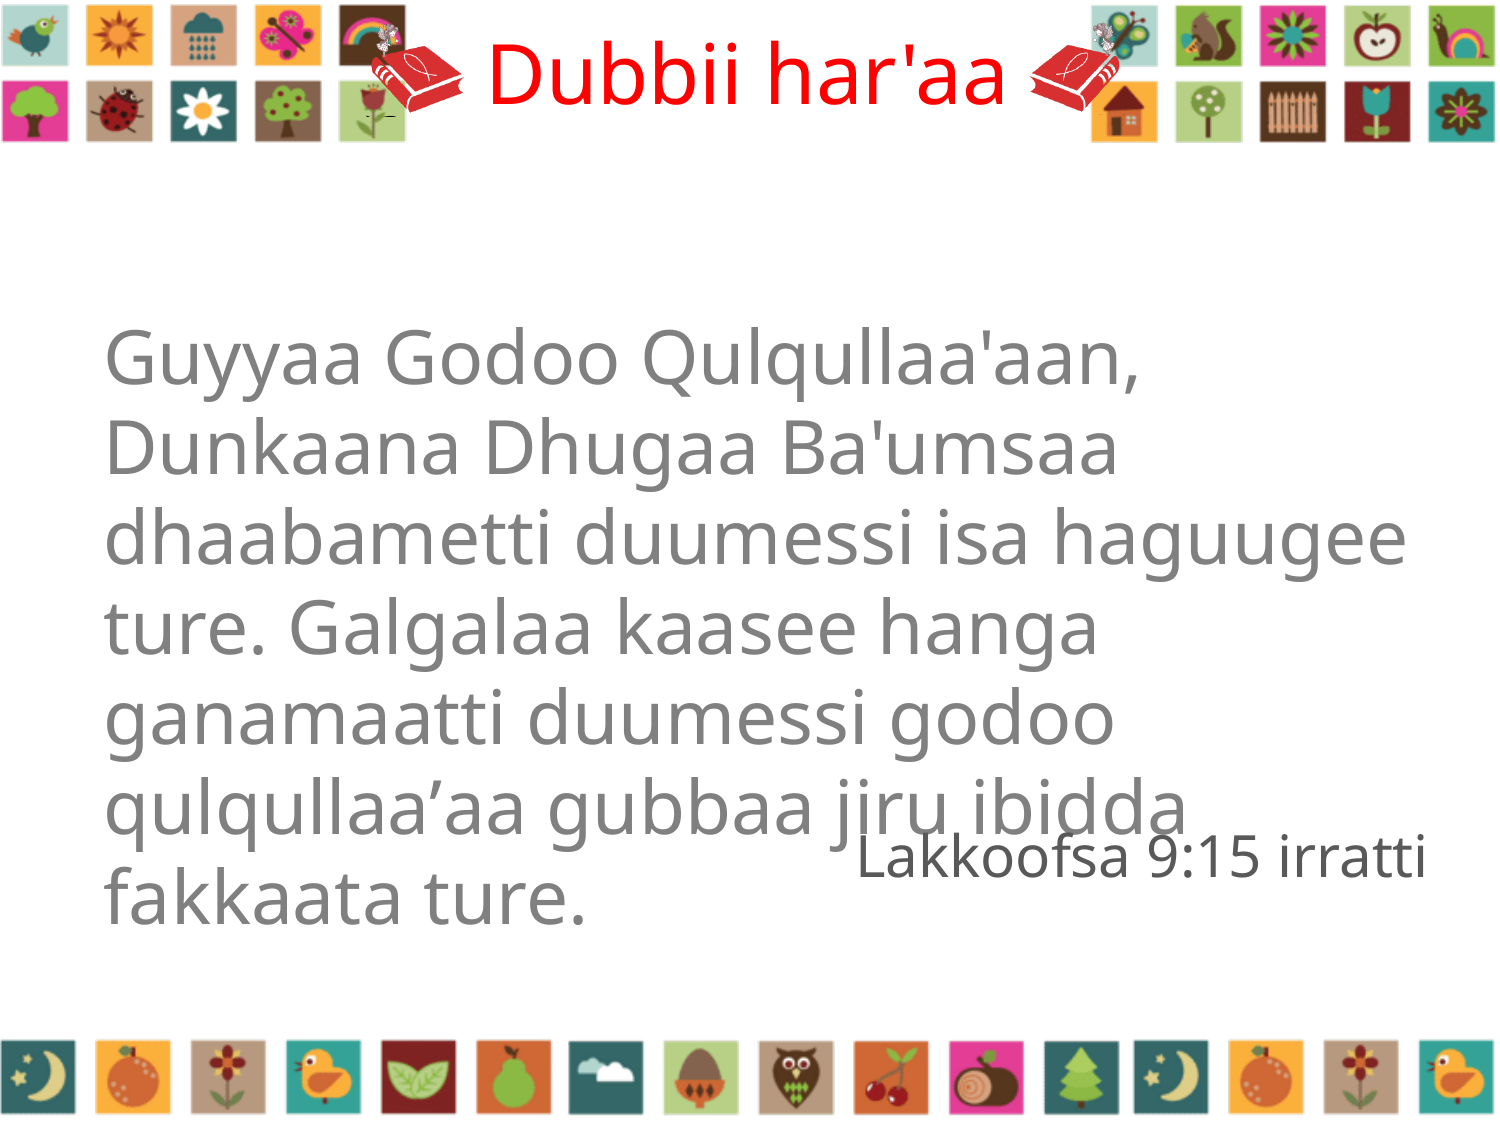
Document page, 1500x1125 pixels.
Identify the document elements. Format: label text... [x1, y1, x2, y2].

text_box Dubbii har'aa [425, 13, 1078, 129]
picture [998, 3, 1500, 150]
text_box Lakkoofsa 9:15 irratti [812, 811, 1444, 896]
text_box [0, 1028, 1500, 1118]
text_box Guyyaa Godoo Qulqullaa'aan, Dunkaana Dhugaa Ba'umsaa dhaabametti duumessi isa haguugee ture. Galgalaa kaasee hanga ganamaatti duumessi godoo qulqullaaʼaa gubbaa jiru ibidda fakkaata ture. [88, 302, 1436, 948]
picture [0, 3, 496, 150]
